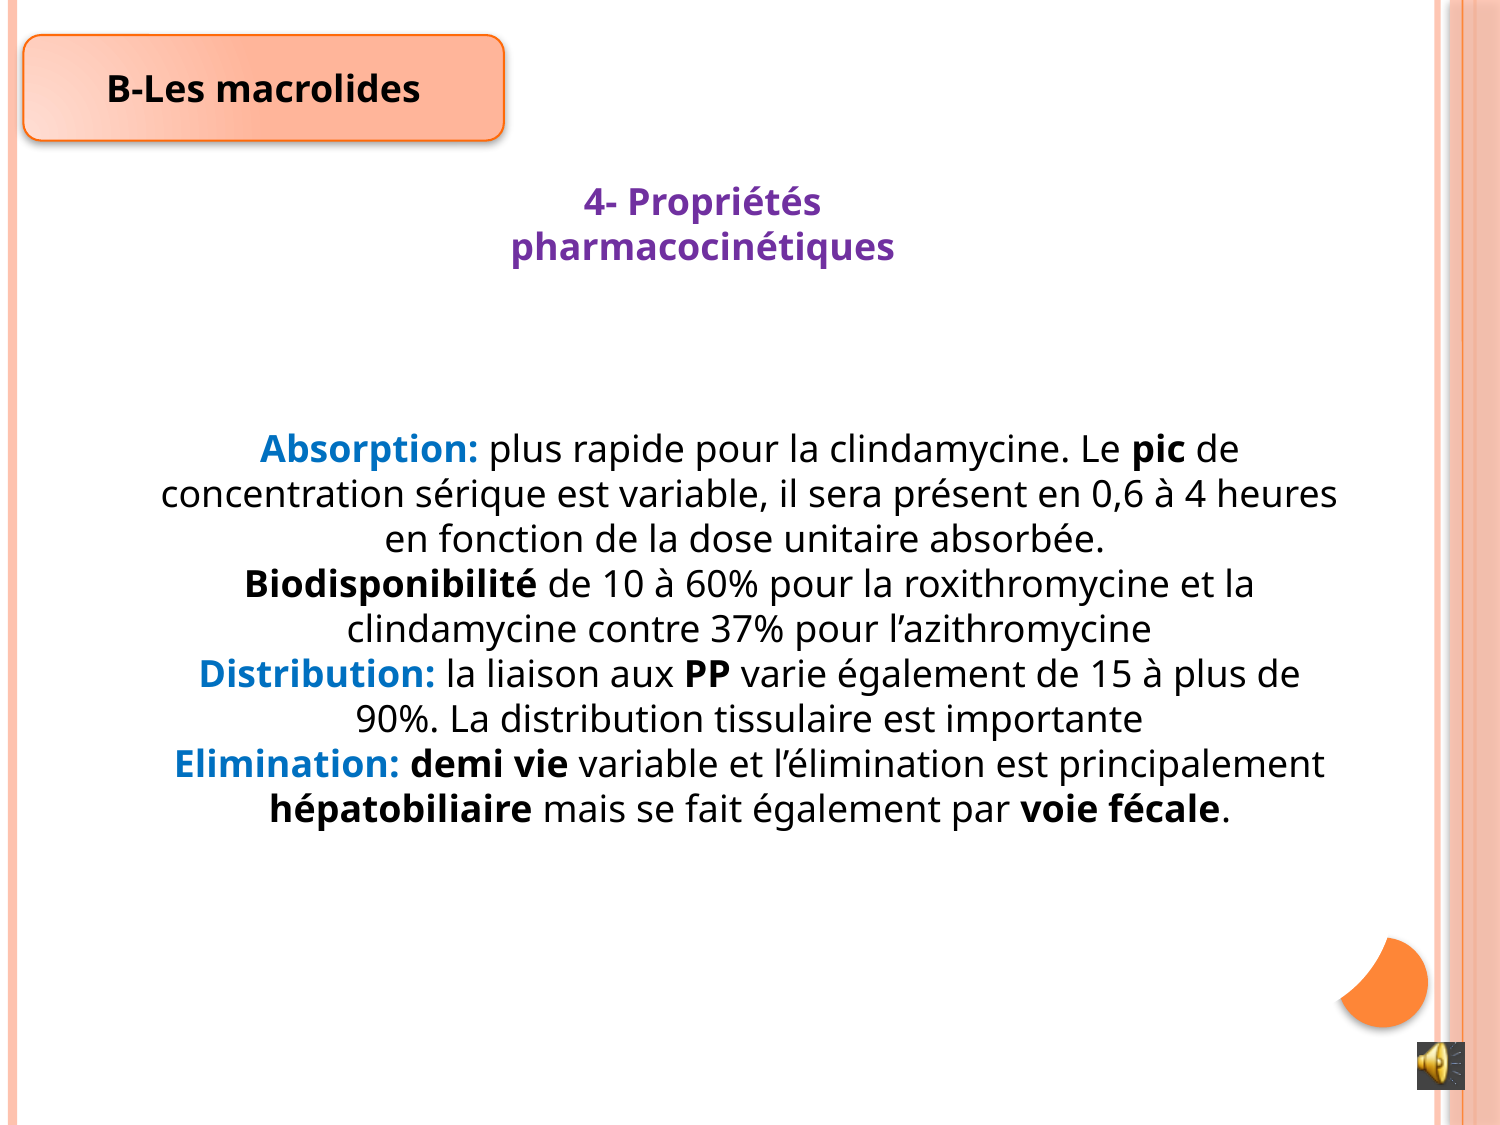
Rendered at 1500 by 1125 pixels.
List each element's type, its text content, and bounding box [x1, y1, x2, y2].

text_box Absorption: plus rapide pour la clindamycine. Le pic de concentration sérique est variable, il sera présent en 0,6 à 4 heures en fonction de la dose unitaire absorbée. Biodisponibilité de 10 à 60% pour la roxithromycine et la clindamycine contre 37% pour l’azithromycine Distribution: la liaison aux PP varie également de 15 à plus de 90%. La distribution tissulaire est importante Elimination: demi vie variable et l’élimination est principalement hépatobiliaire mais se fait également par voie fécale. [103, 279, 1397, 1022]
text_box B-Les macrolides [22, 33, 505, 142]
text_box 4- Propriétés pharmacocinétiques [467, 174, 939, 272]
picture [1415, 1040, 1467, 1092]
